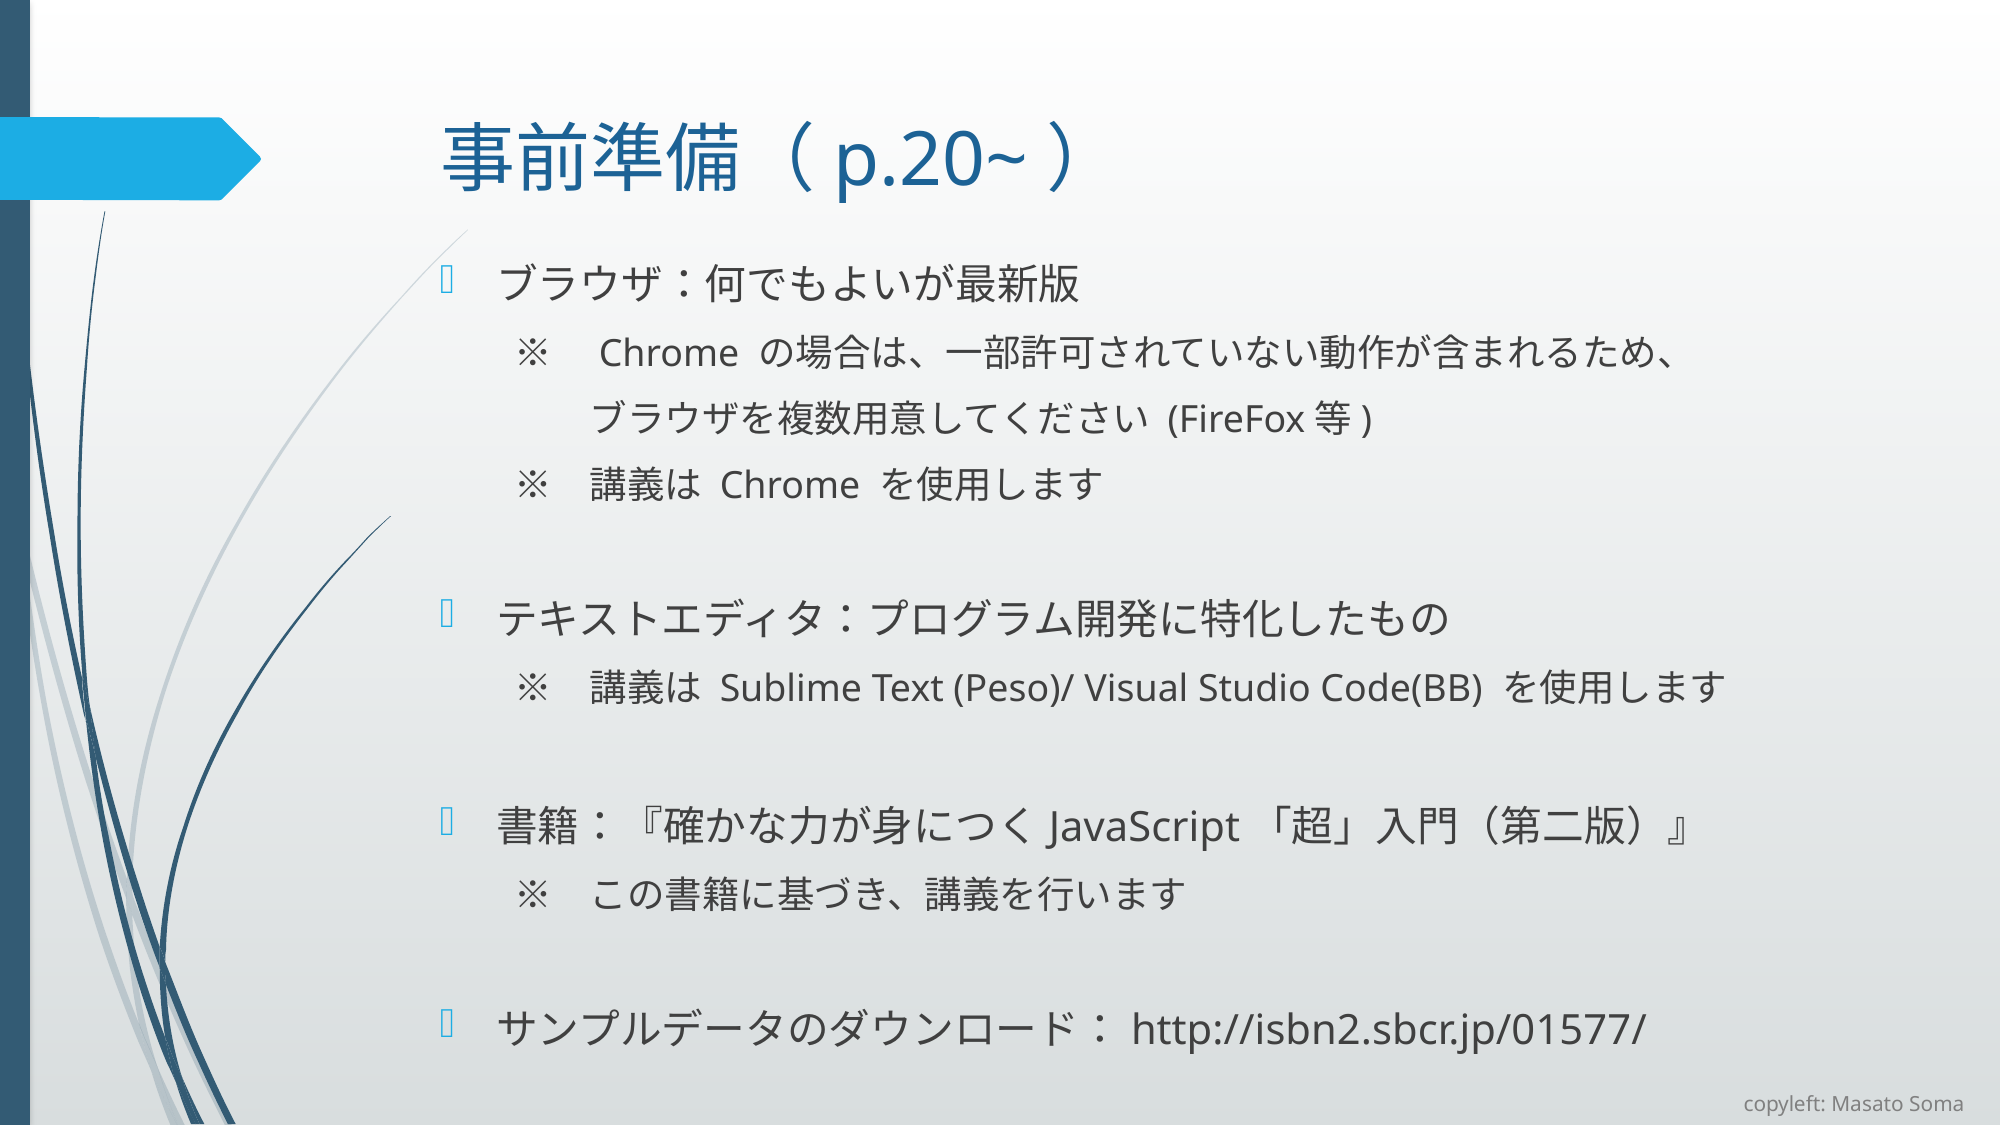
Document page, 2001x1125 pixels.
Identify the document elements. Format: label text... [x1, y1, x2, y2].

title 事前準備（p.20~） [425, 102, 1888, 226]
list ブラウザ：何でもよいが最新版 ※ Chrome の場合は、一部許可されていない動作が含まれるため、 ブラウザを複数用意してください (FireFox等) ※ 講義は Chrome を使用します テキストエディタ：プログラム開発に特化したもの ※ 講義は Sublime Text (Peso)/ Visual Studio Code(BB) を使用します 書籍：『確かな力が身につくJavaScript「超」入門（第二版）』 ※ この書籍に基づき、講義を行います サンプルデータのダウンロード：http://isbn2.sbcr.jp/01577/ [424, 250, 1888, 721]
